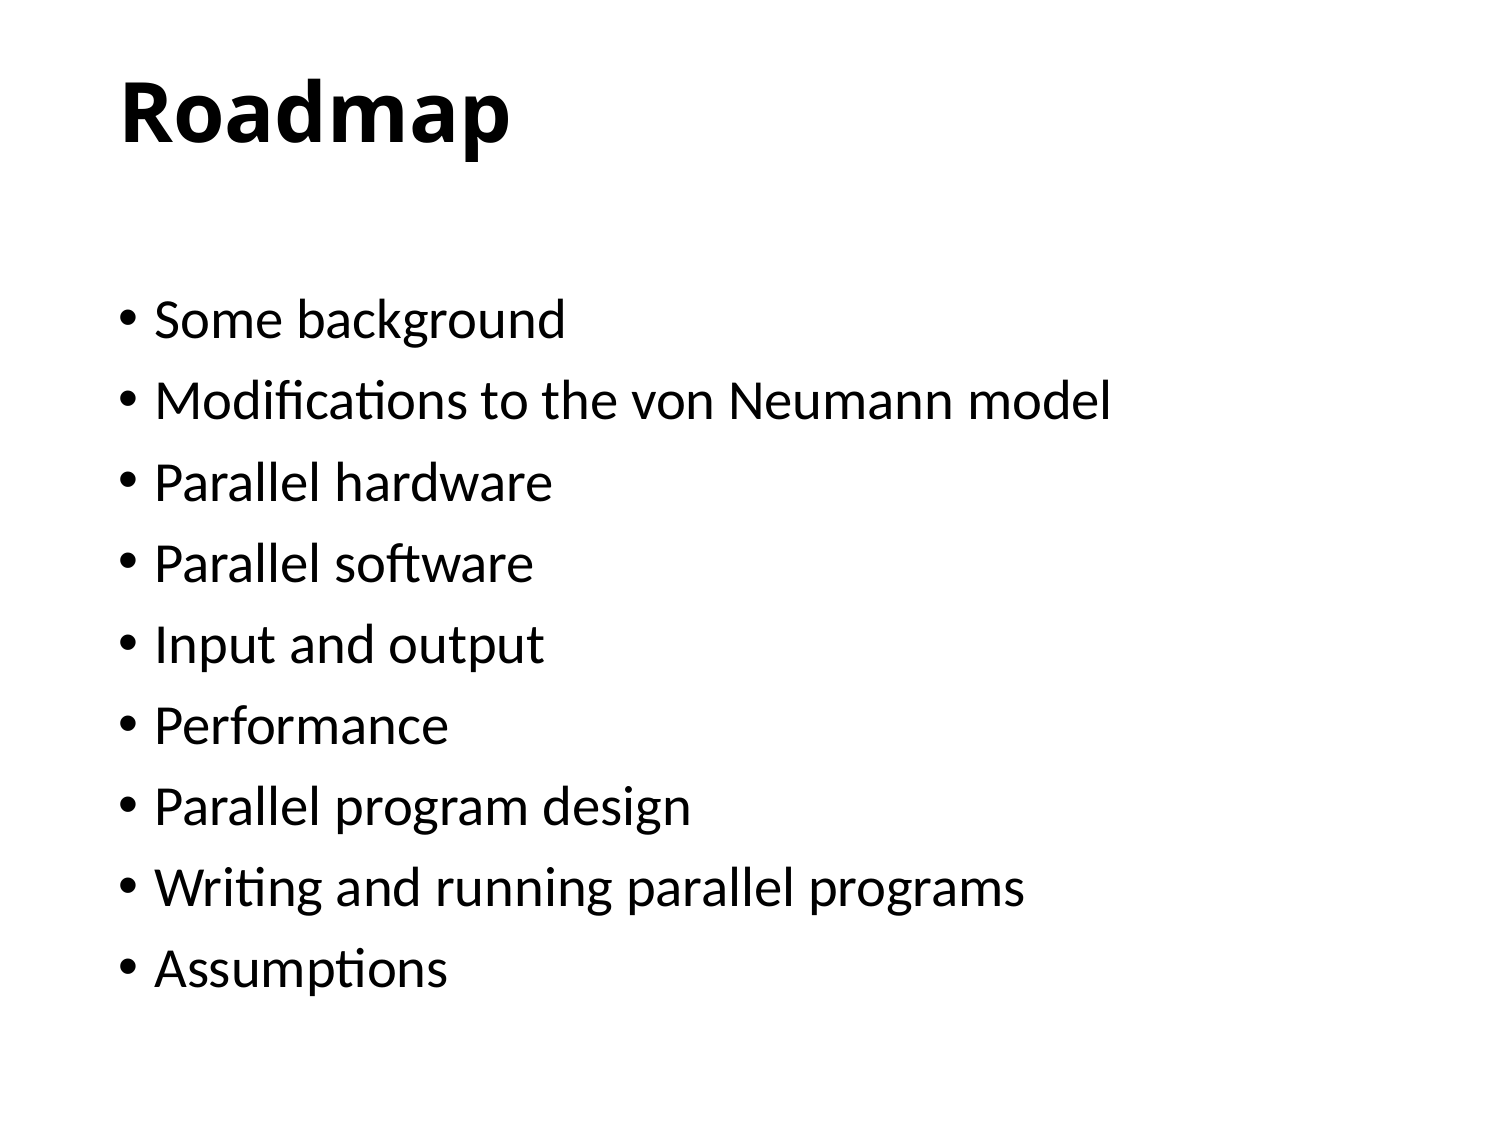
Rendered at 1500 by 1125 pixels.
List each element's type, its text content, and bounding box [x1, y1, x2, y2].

list Some background Modifications to the von Neumann model Parallel hardware Parallel software Input and output Performance Parallel program design Writing and running parallel programs Assumptions [103, 282, 1397, 1014]
title Roadmap [103, 23, 1397, 207]
